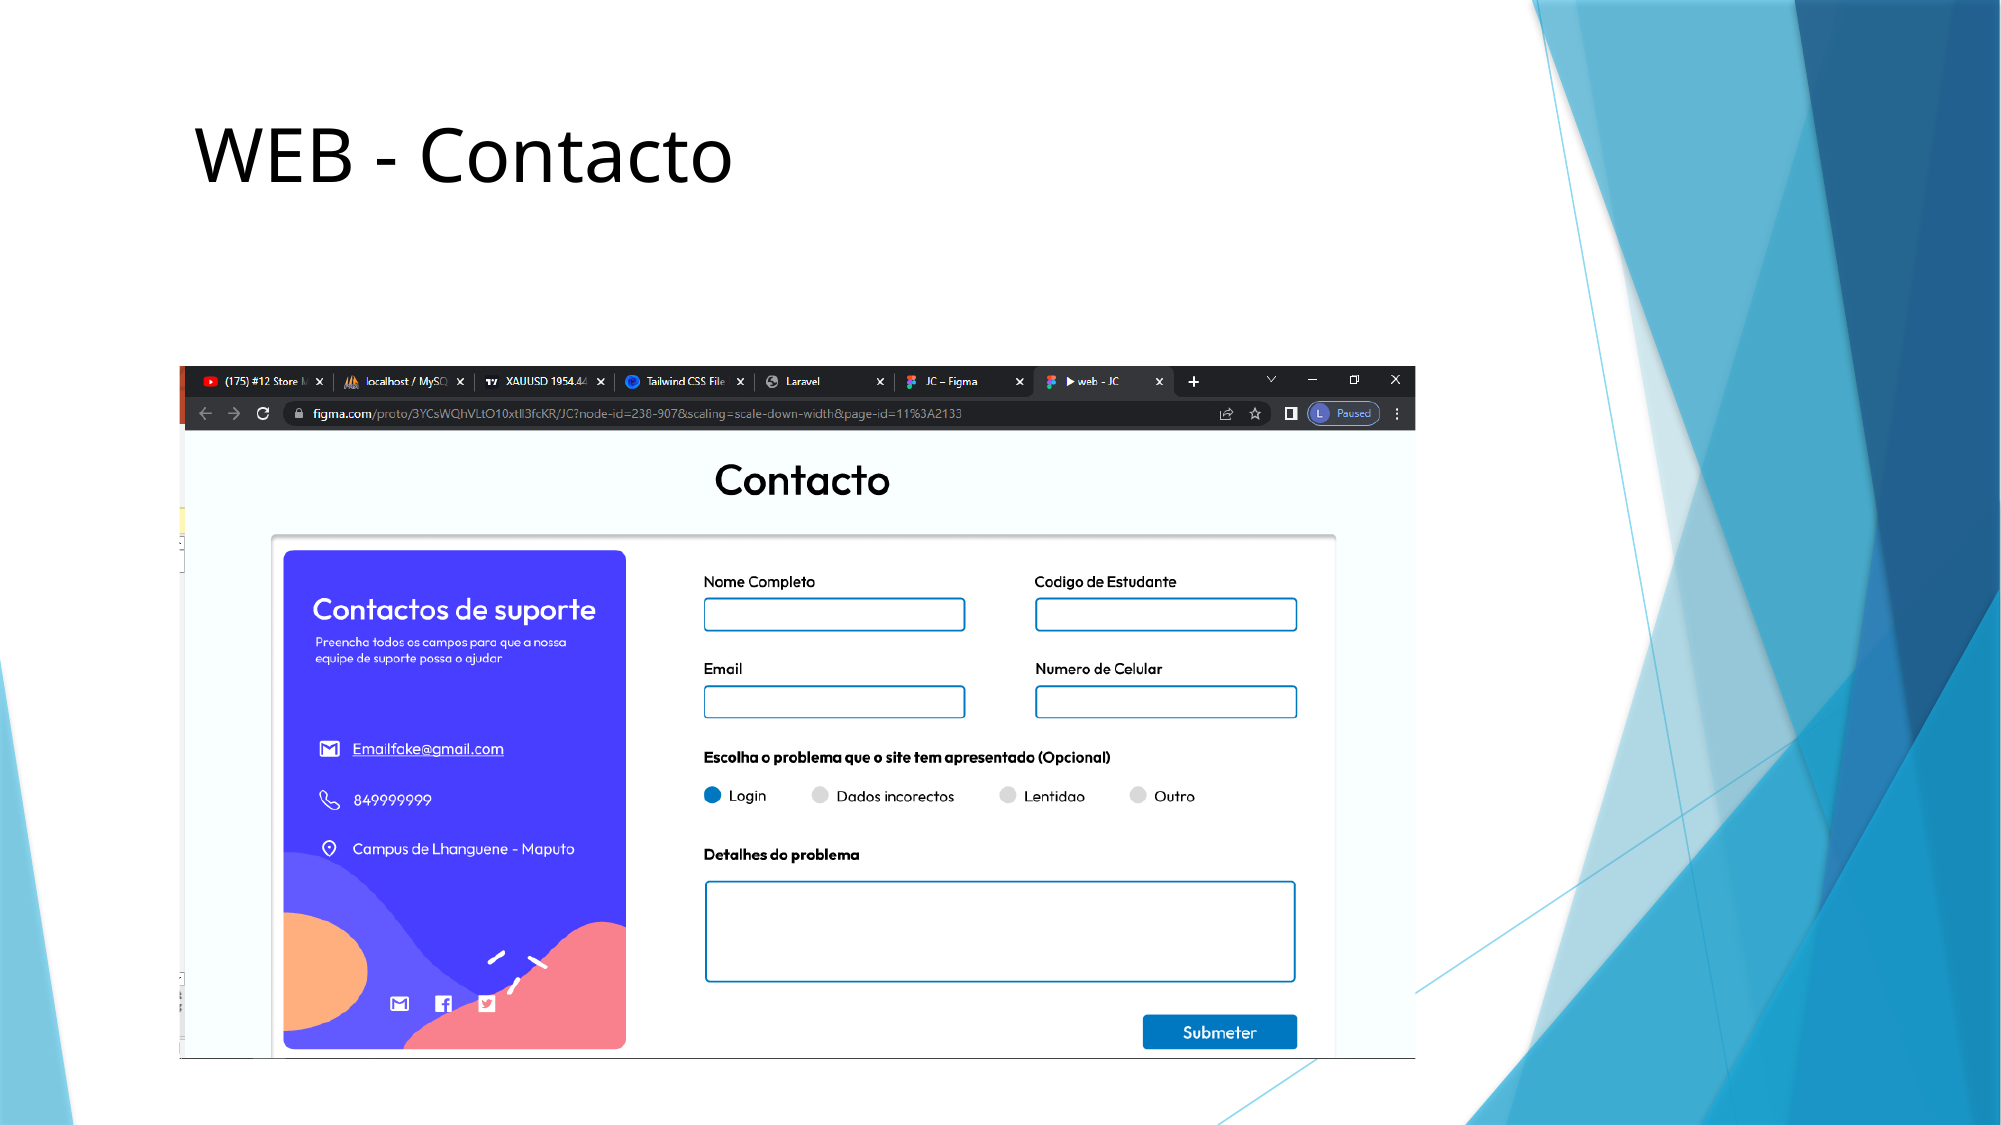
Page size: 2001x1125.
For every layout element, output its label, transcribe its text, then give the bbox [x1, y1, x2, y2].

title WEB - Contacto [179, 99, 1522, 222]
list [178, 366, 1416, 1060]
